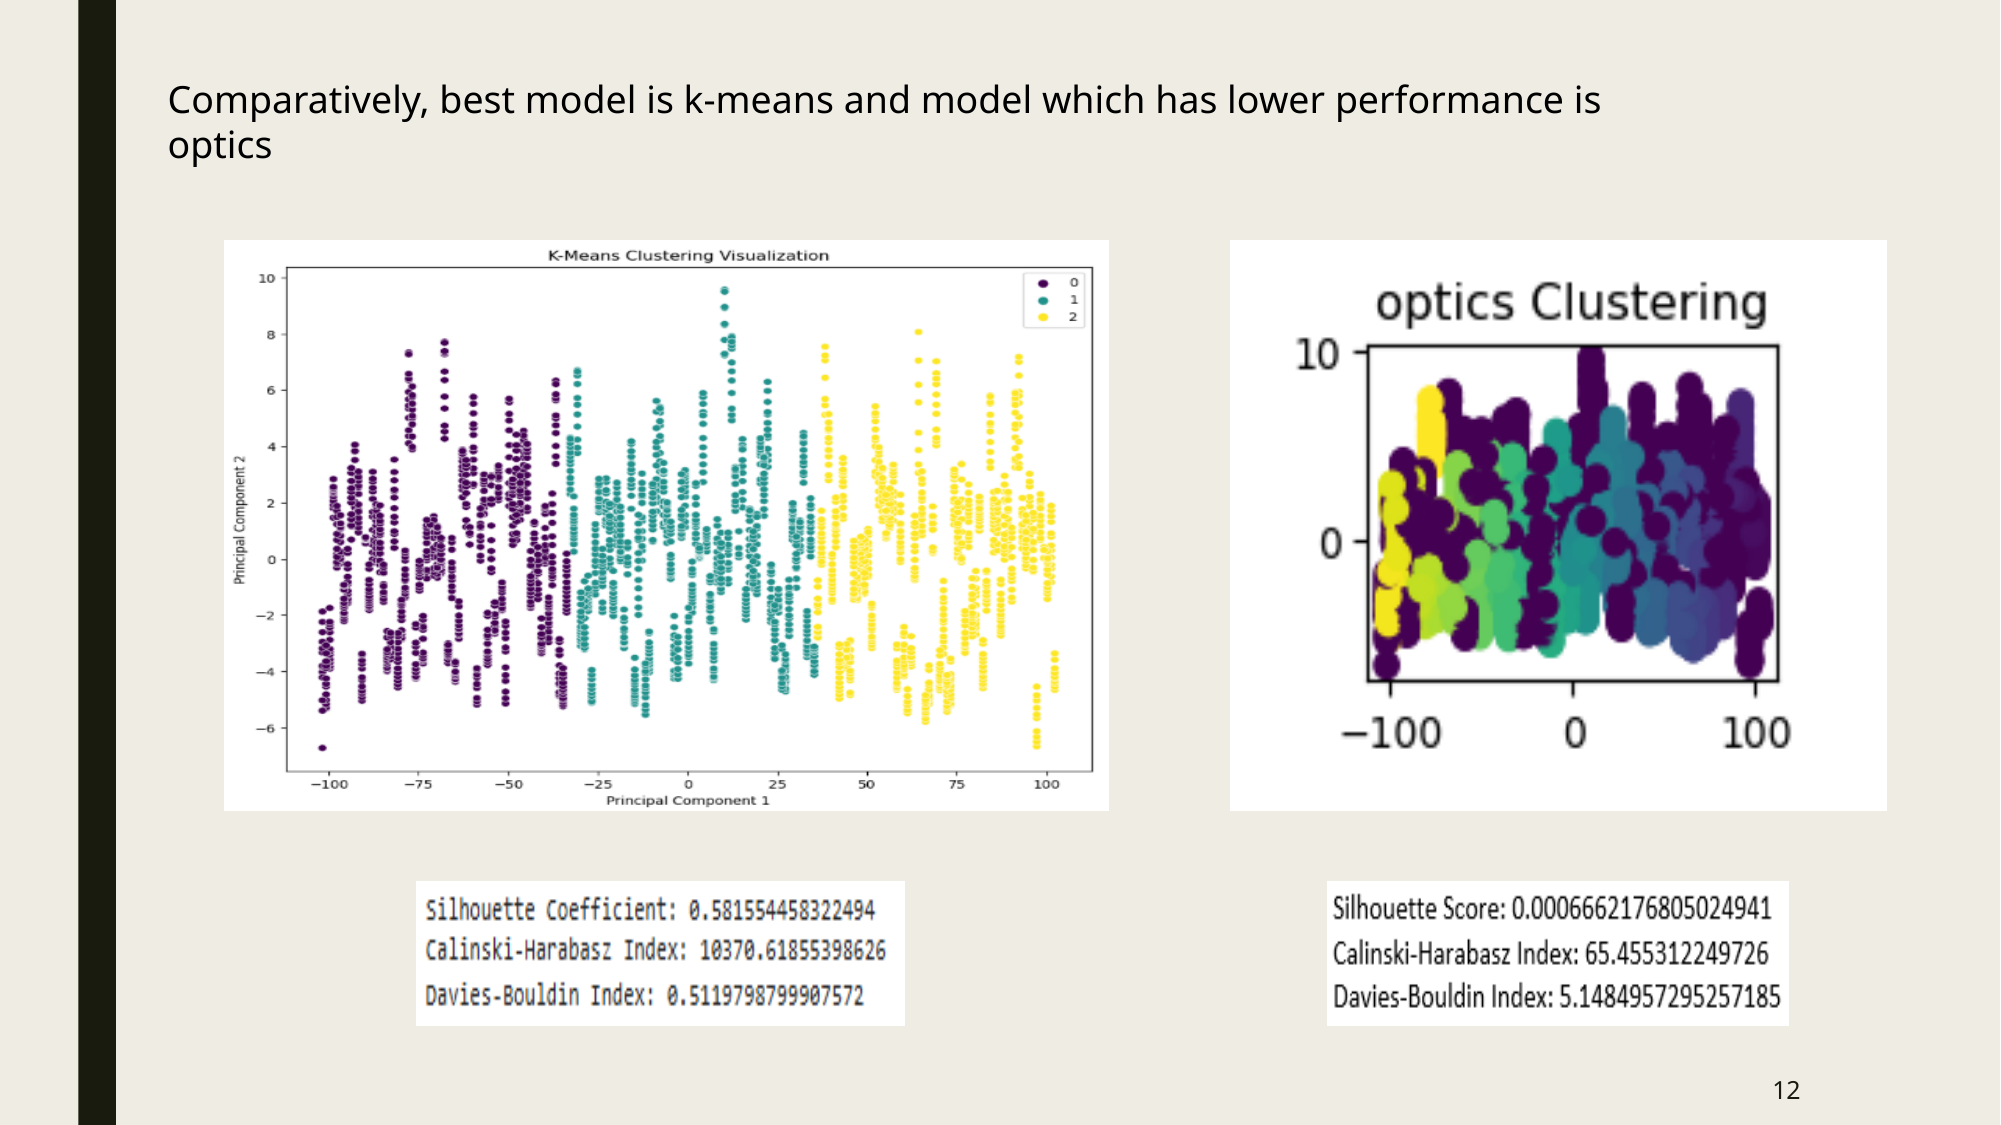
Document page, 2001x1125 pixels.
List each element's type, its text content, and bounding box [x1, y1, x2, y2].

picture [416, 881, 905, 1026]
picture [224, 240, 1109, 811]
slide_number 12 [1553, 1058, 1816, 1125]
text_box Comparatively, best model is k-means and model which has lower performance is optics [153, 68, 1703, 174]
picture [1230, 240, 1887, 811]
picture [1327, 881, 1789, 1026]
